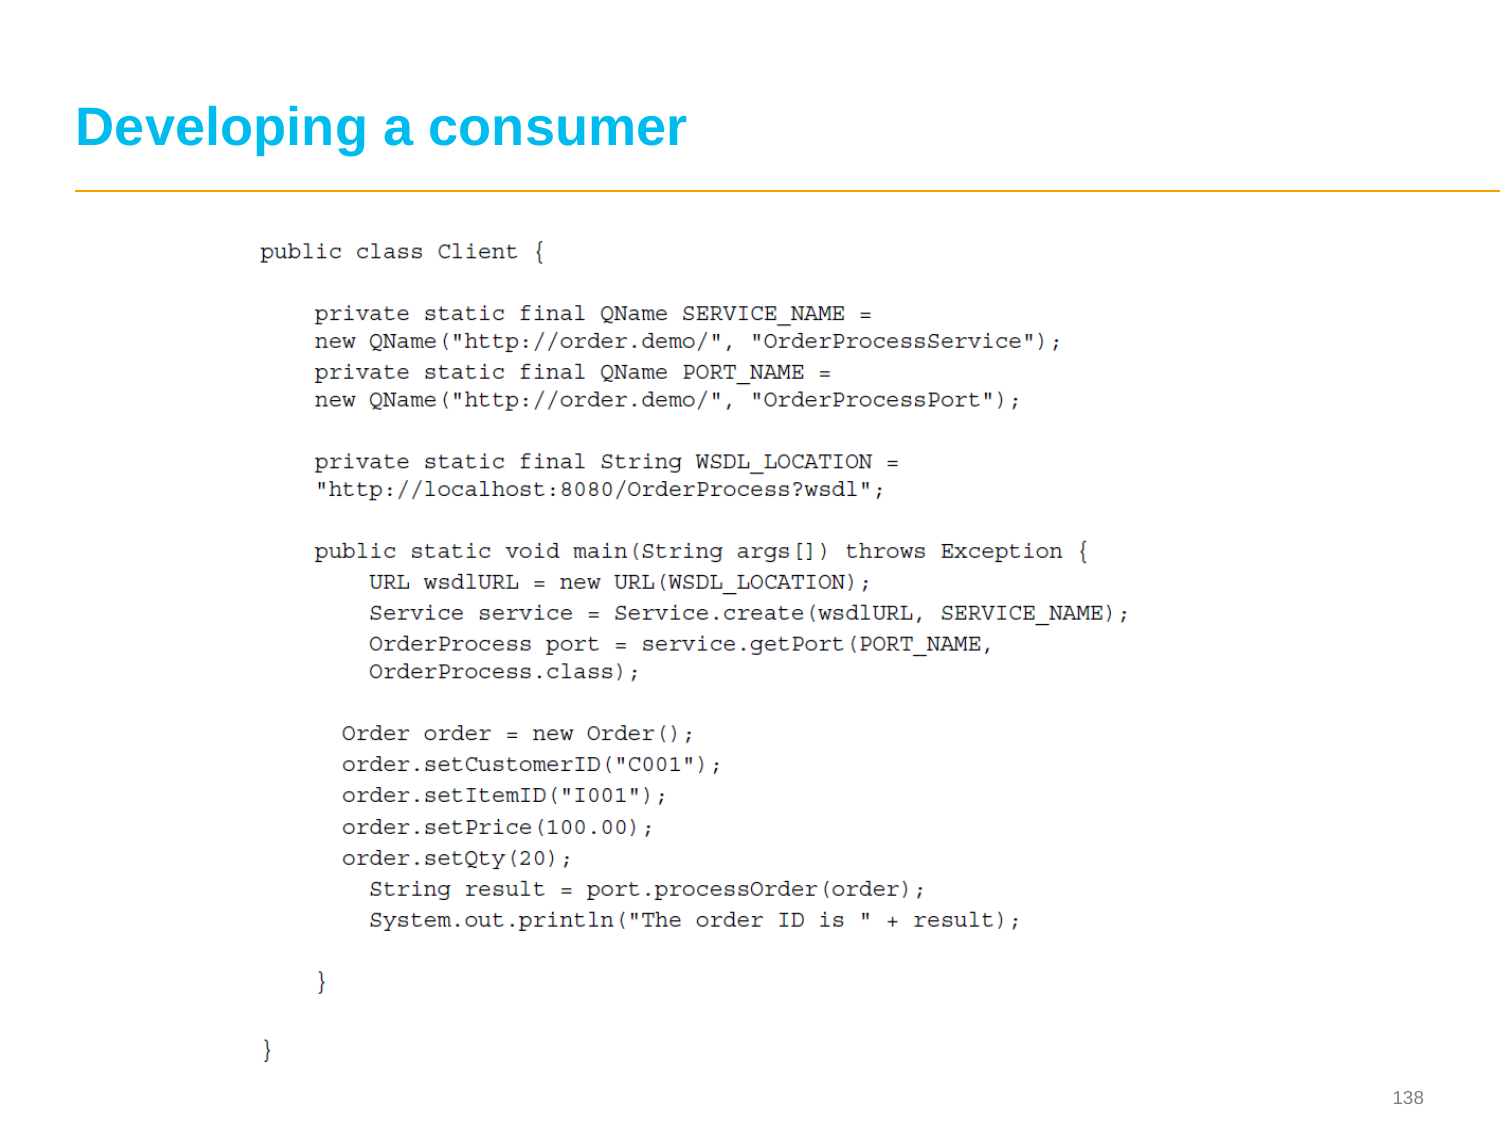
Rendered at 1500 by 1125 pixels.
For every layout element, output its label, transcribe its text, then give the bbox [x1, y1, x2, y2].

picture [174, 237, 1164, 1077]
title Developing a consumer [75, 27, 1422, 157]
